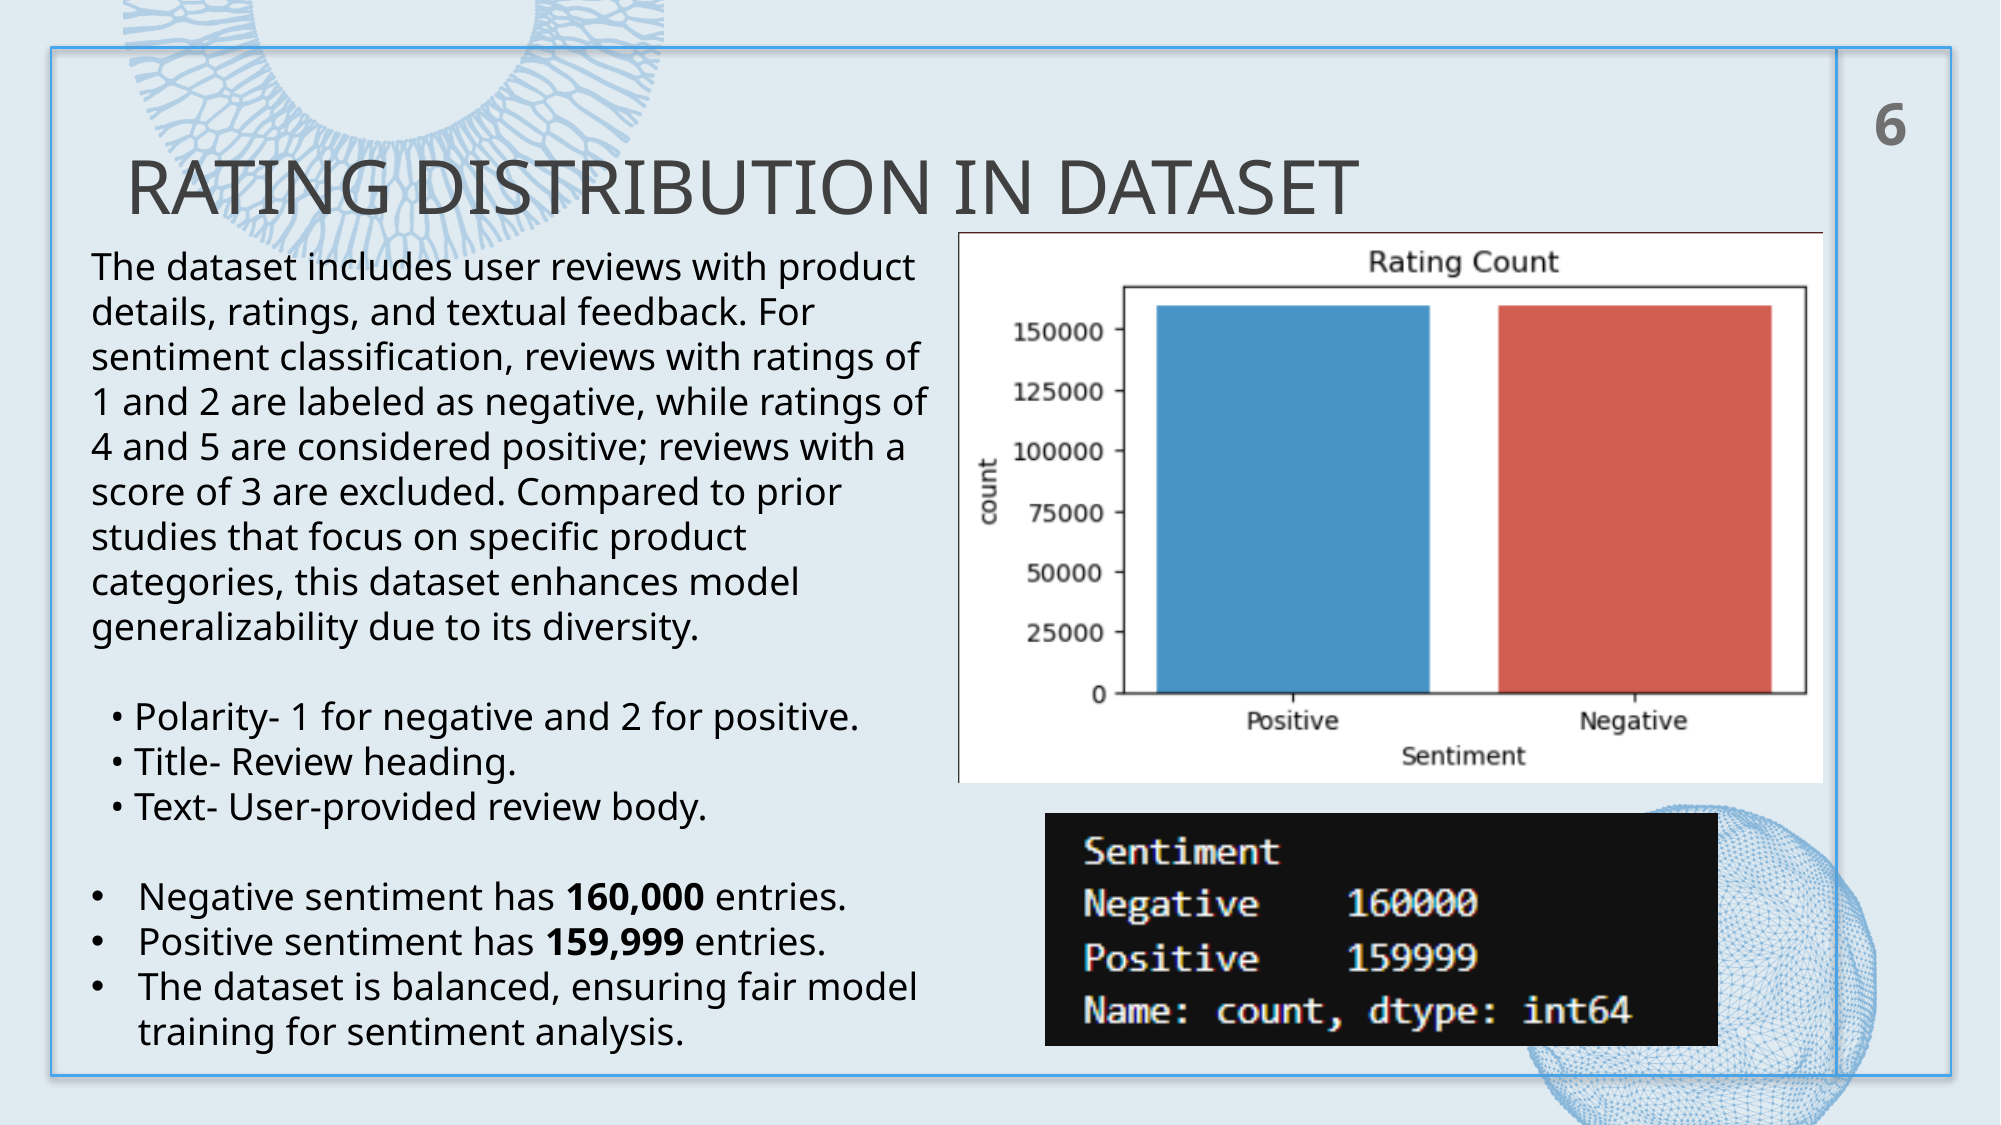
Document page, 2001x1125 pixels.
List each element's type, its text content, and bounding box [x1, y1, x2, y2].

slide_number 6 [1822, 48, 1961, 175]
text_box The dataset includes user reviews with product details, ratings, and textual feedback. For sentiment classification, reviews with ratings of 1 and 2 are labeled as negative, while ratings of 4 and 5 are considered positive; reviews with a score of 3 are excluded. Compared to prior studies that focus on specific product categories, this dataset enhances model generalizability due to its diversity. • Polarity- 1 for negative and 2 for positive. • Title- Review heading. • Text- User-provided review body. Negative sentiment has 160,000 entries. Positive sentiment has 159,999 entries. The dataset is balanced, ensuring fair model training for sentiment analysis. [76, 235, 955, 1125]
picture [123, 0, 1877, 1125]
title Rating distribution in dataset [110, 111, 1650, 235]
